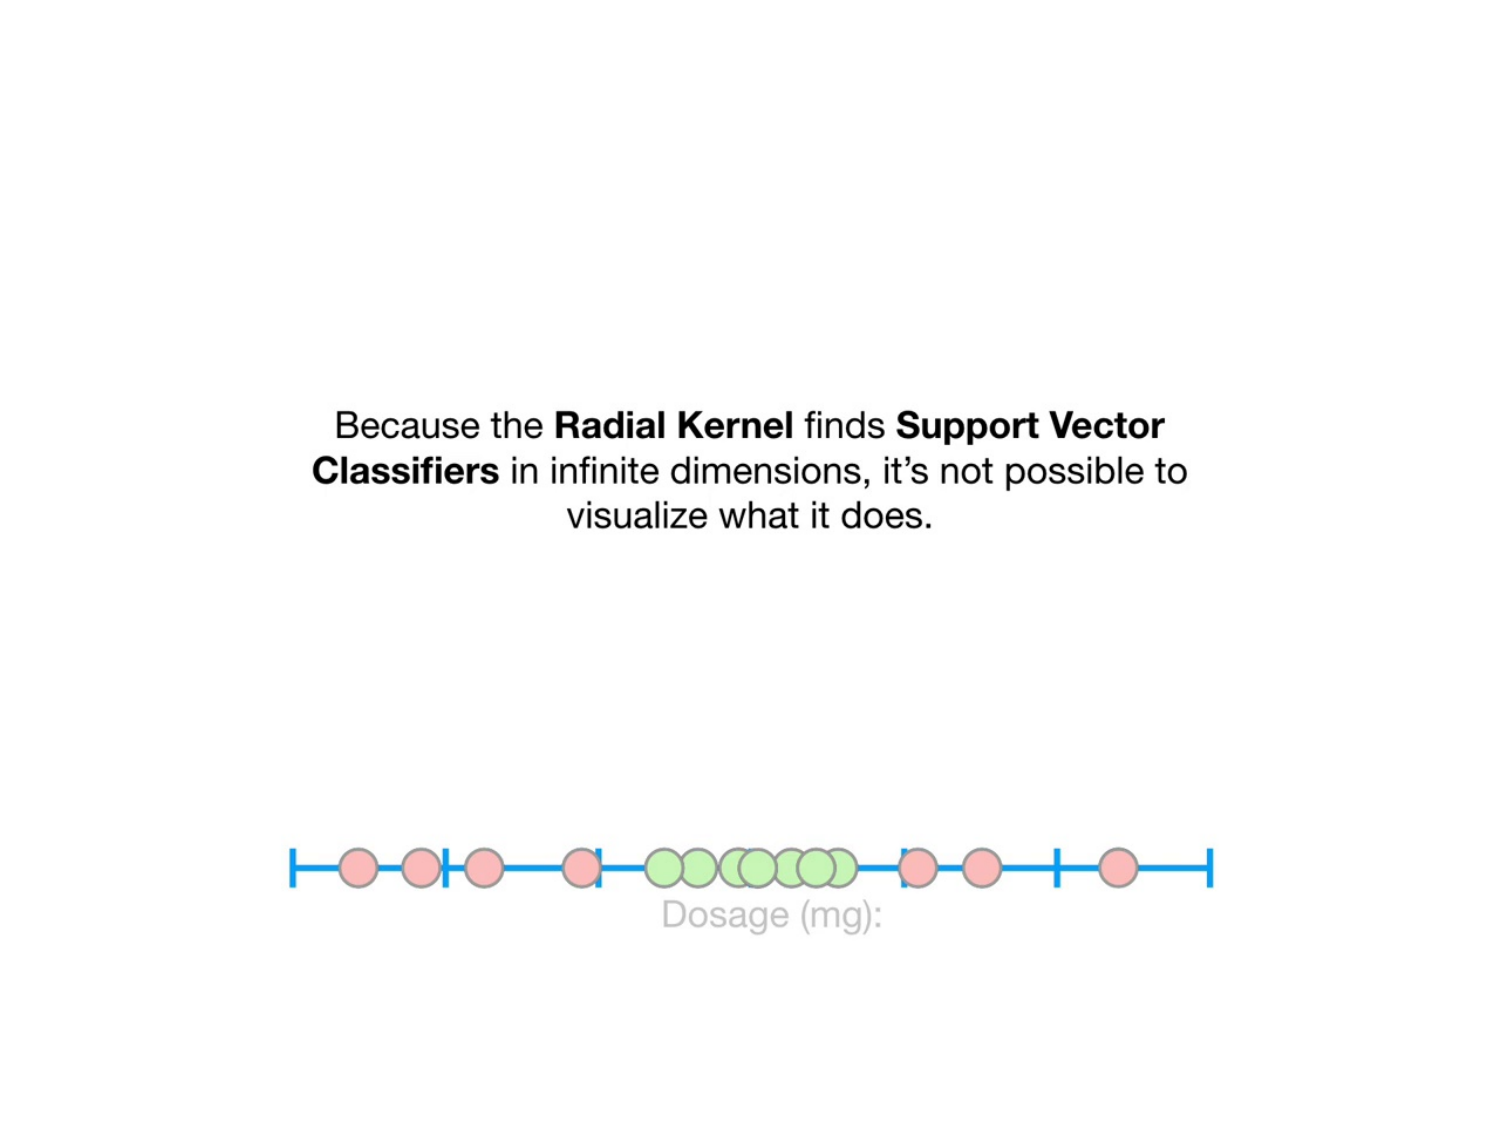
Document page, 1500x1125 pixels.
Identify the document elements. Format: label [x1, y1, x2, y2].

picture [0, 140, 1500, 985]
